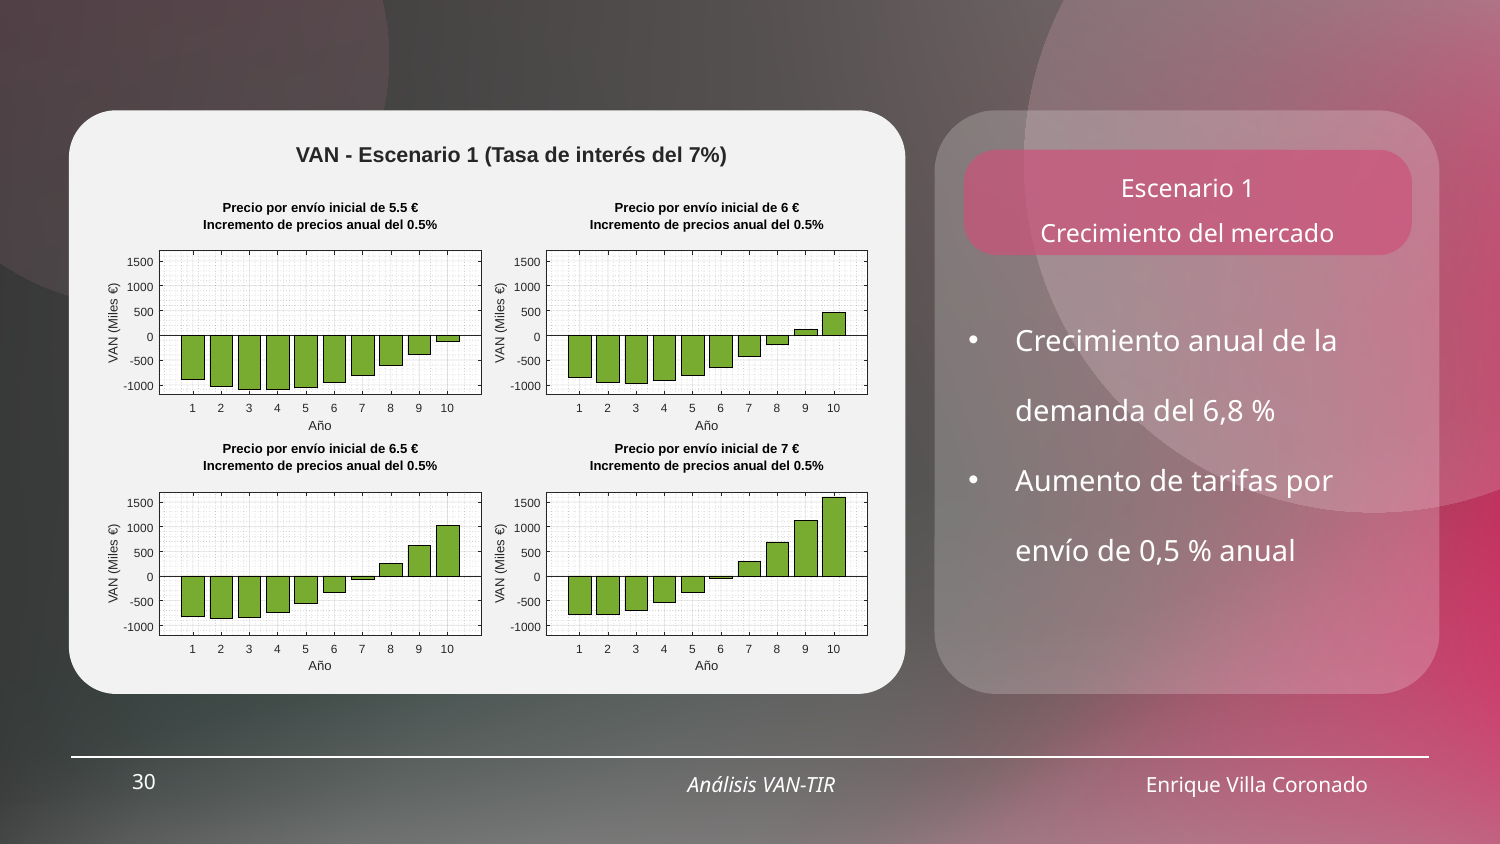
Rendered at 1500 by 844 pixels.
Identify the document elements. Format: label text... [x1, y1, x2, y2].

text_box Escenario 1 Crecimiento del mercado [963, 149, 1412, 256]
picture [0, 0, 1500, 844]
text_box [66, 108, 908, 696]
text_box Crecimiento anual de la demanda del 6,8 % Aumento de tarifas por envío de 0,5 % anual [953, 273, 1412, 655]
subtitle Enrique Villa Coronado [1065, 758, 1383, 809]
picture [96, 128, 879, 677]
text_box Análisis VAN-TIR [546, 758, 954, 809]
text_box [934, 110, 1440, 694]
slide_number 30 [116, 757, 192, 808]
